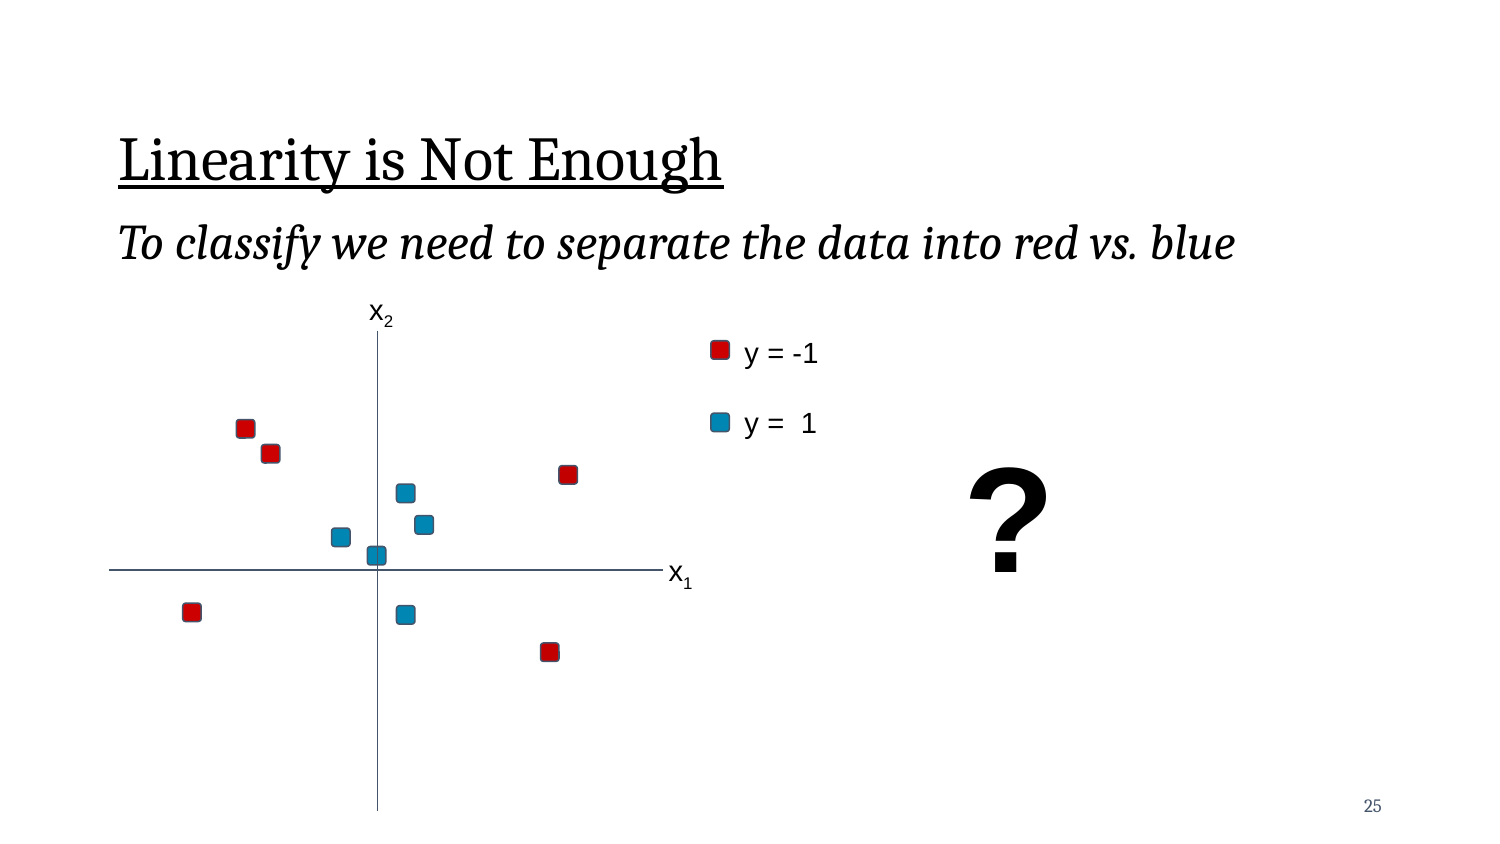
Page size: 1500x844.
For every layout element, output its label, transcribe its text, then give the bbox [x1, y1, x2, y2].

text_box [710, 340, 729, 360]
text_box x2 [354, 276, 429, 341]
text_box [261, 444, 280, 463]
text_box [396, 484, 415, 503]
text_box [331, 528, 351, 547]
text_box [382, 546, 386, 565]
title Linearity is Not Enough [103, 44, 1397, 194]
text_box [540, 642, 560, 662]
text_box [236, 419, 255, 439]
text_box [558, 465, 578, 485]
text_box [710, 413, 730, 432]
text_box ? [931, 406, 1088, 618]
text_box [396, 605, 415, 625]
subtitle To classify we need to separate the data into red vs. blue [103, 194, 1454, 303]
text_box [414, 515, 434, 535]
text_box [367, 546, 372, 565]
text_box y = -1 y = 1 [729, 318, 917, 381]
slide_number ‹#› [1059, 782, 1397, 827]
text_box x1 [653, 537, 728, 603]
text_box [182, 603, 202, 622]
